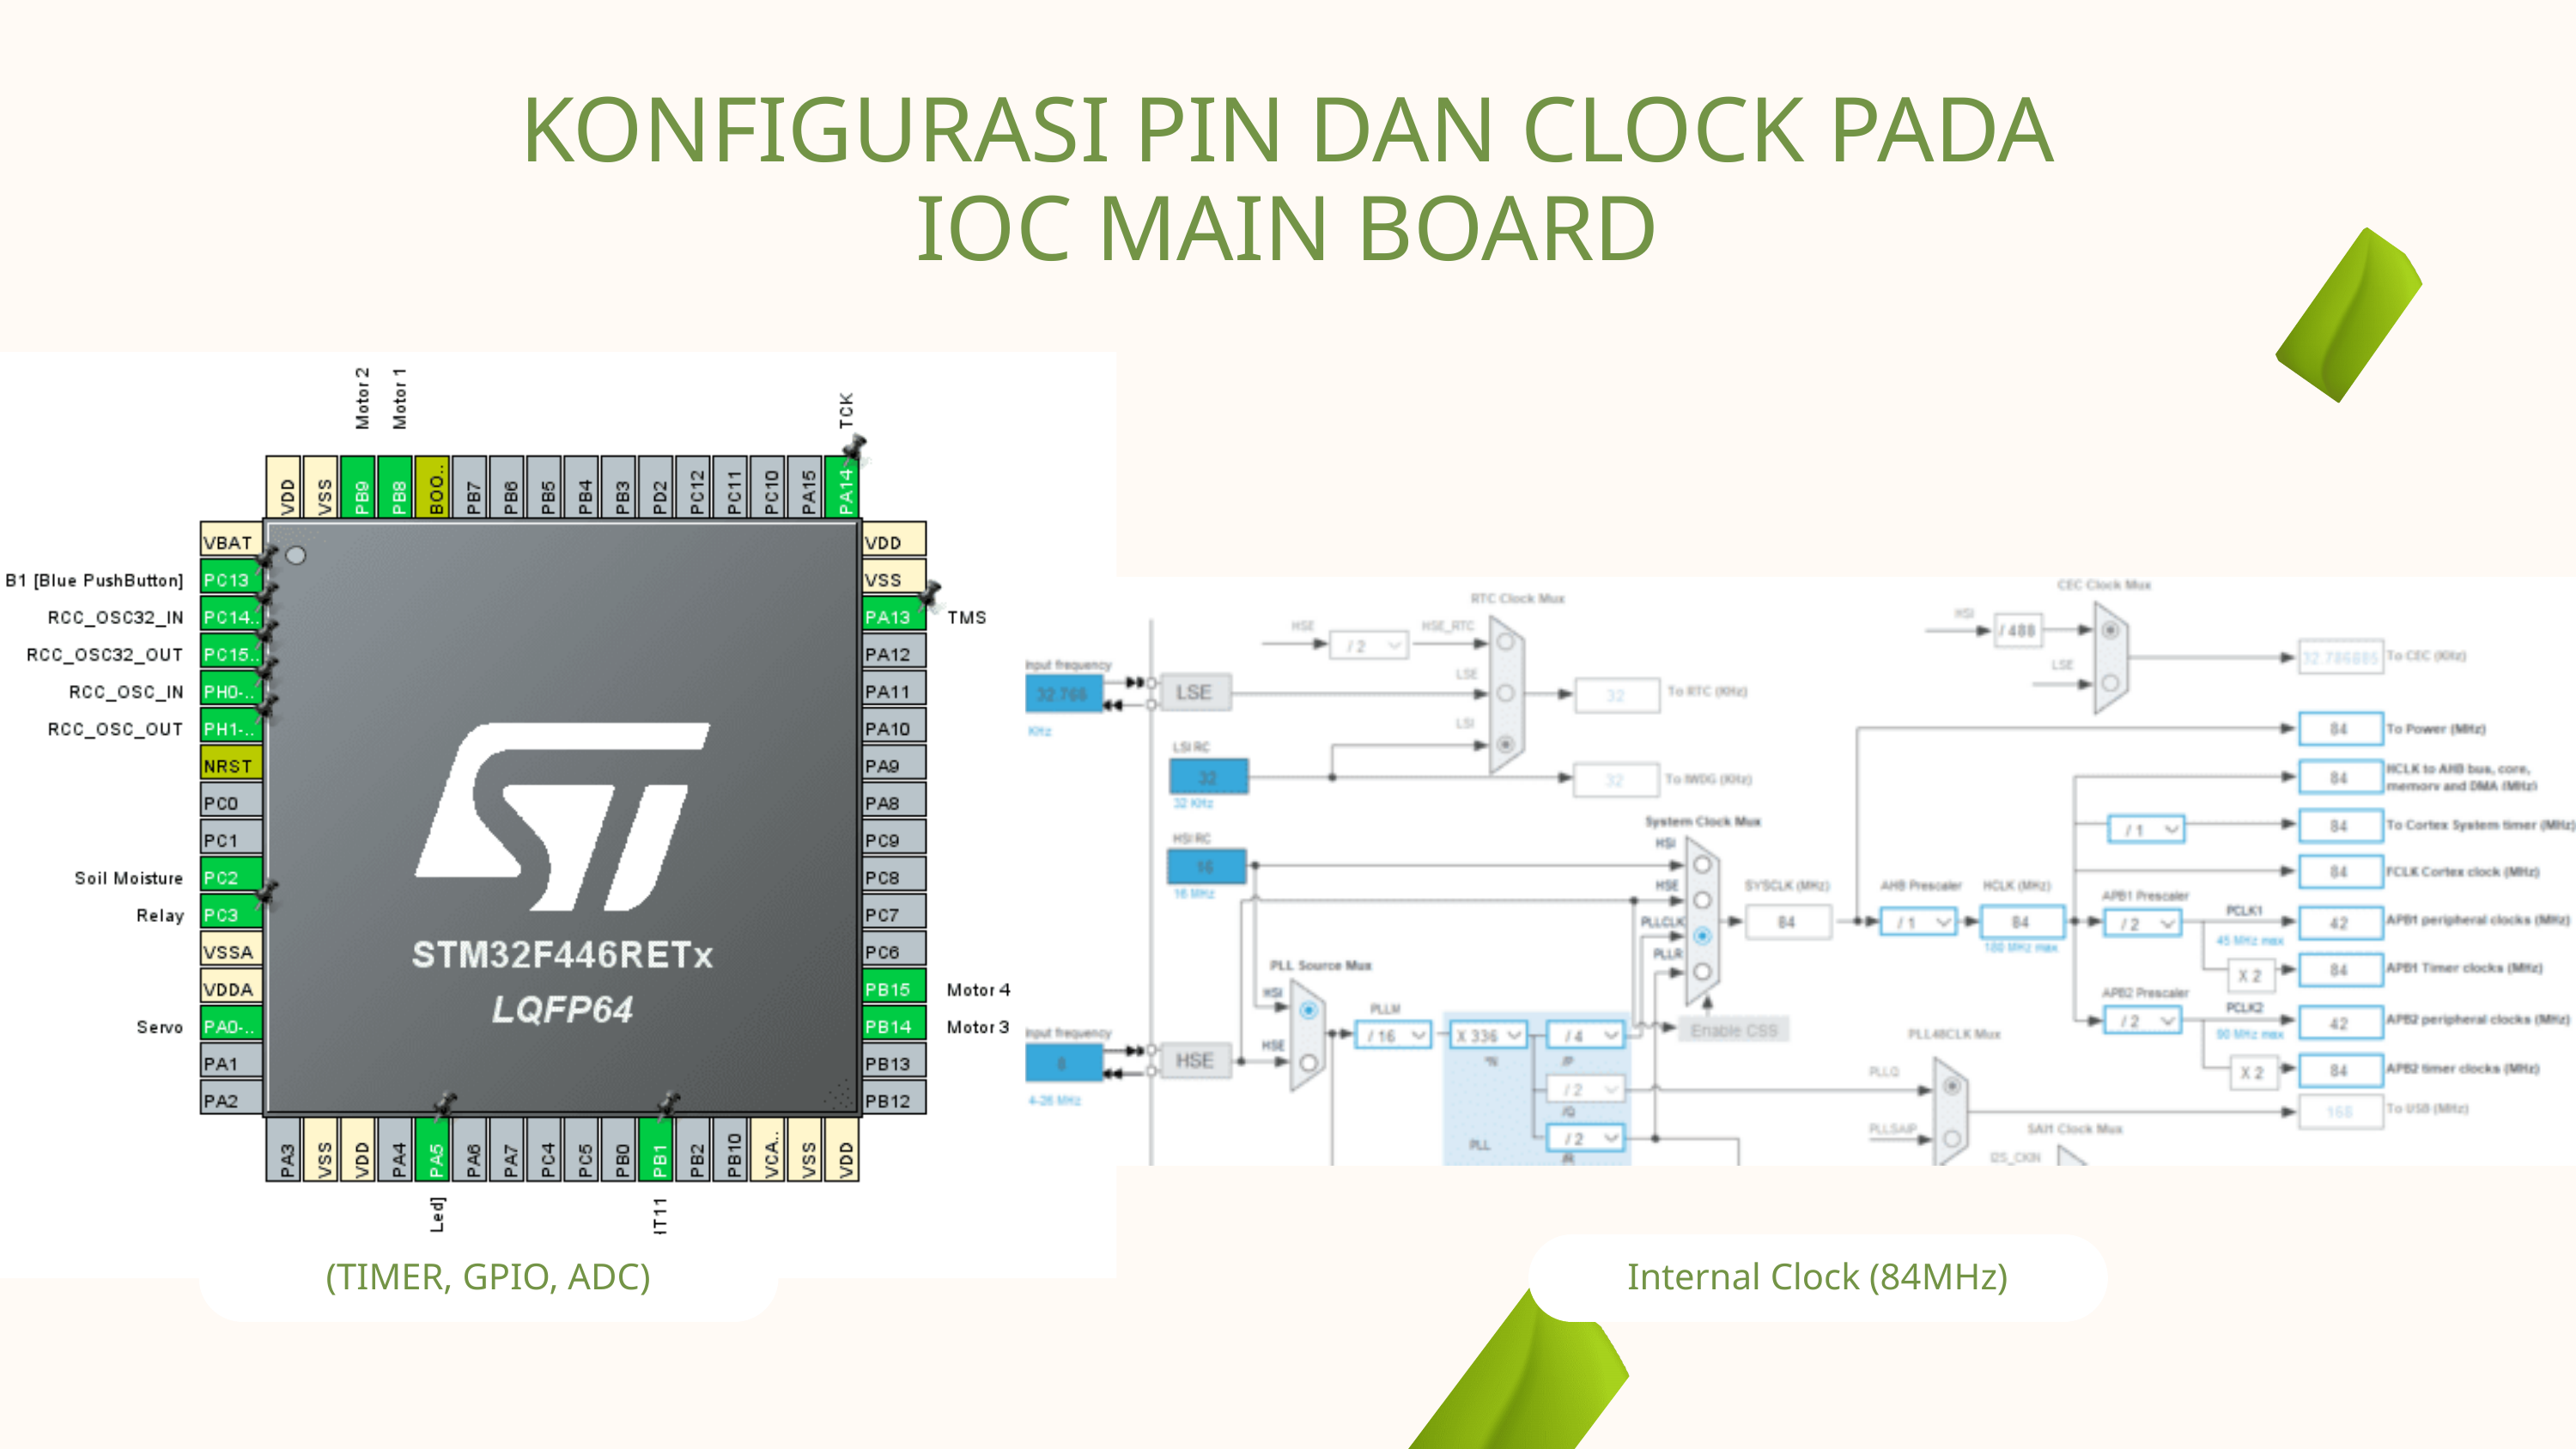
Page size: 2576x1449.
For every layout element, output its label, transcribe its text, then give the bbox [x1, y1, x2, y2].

text_box [2273, 226, 2432, 403]
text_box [198, 1234, 779, 1323]
text_box [1408, 1295, 1643, 1449]
text_box KONFIGURASI PIN DAN CLOCK PADA IOC MAIN BOARD [441, 81, 2135, 279]
text_box [0, 352, 1117, 1278]
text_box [1528, 1234, 2109, 1323]
text_box [1024, 577, 2576, 1166]
